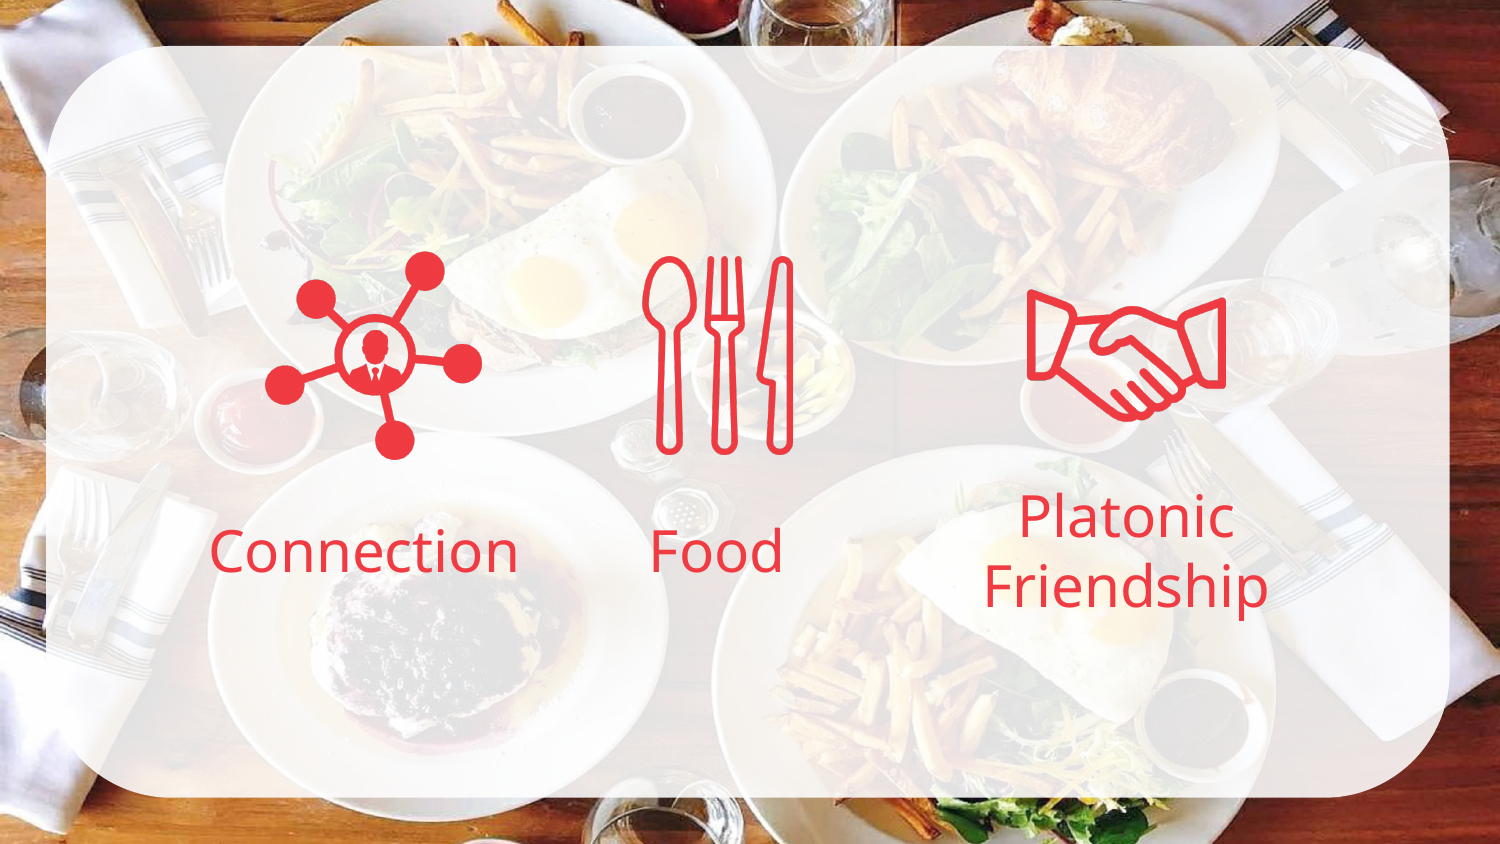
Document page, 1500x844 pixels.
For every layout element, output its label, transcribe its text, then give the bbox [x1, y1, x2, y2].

picture [0, 0, 1500, 844]
text_box Platonic Friendship [884, 493, 1369, 606]
text_box Food [557, 493, 877, 606]
text_box [46, 45, 1450, 798]
text_box Connection [138, 493, 557, 606]
